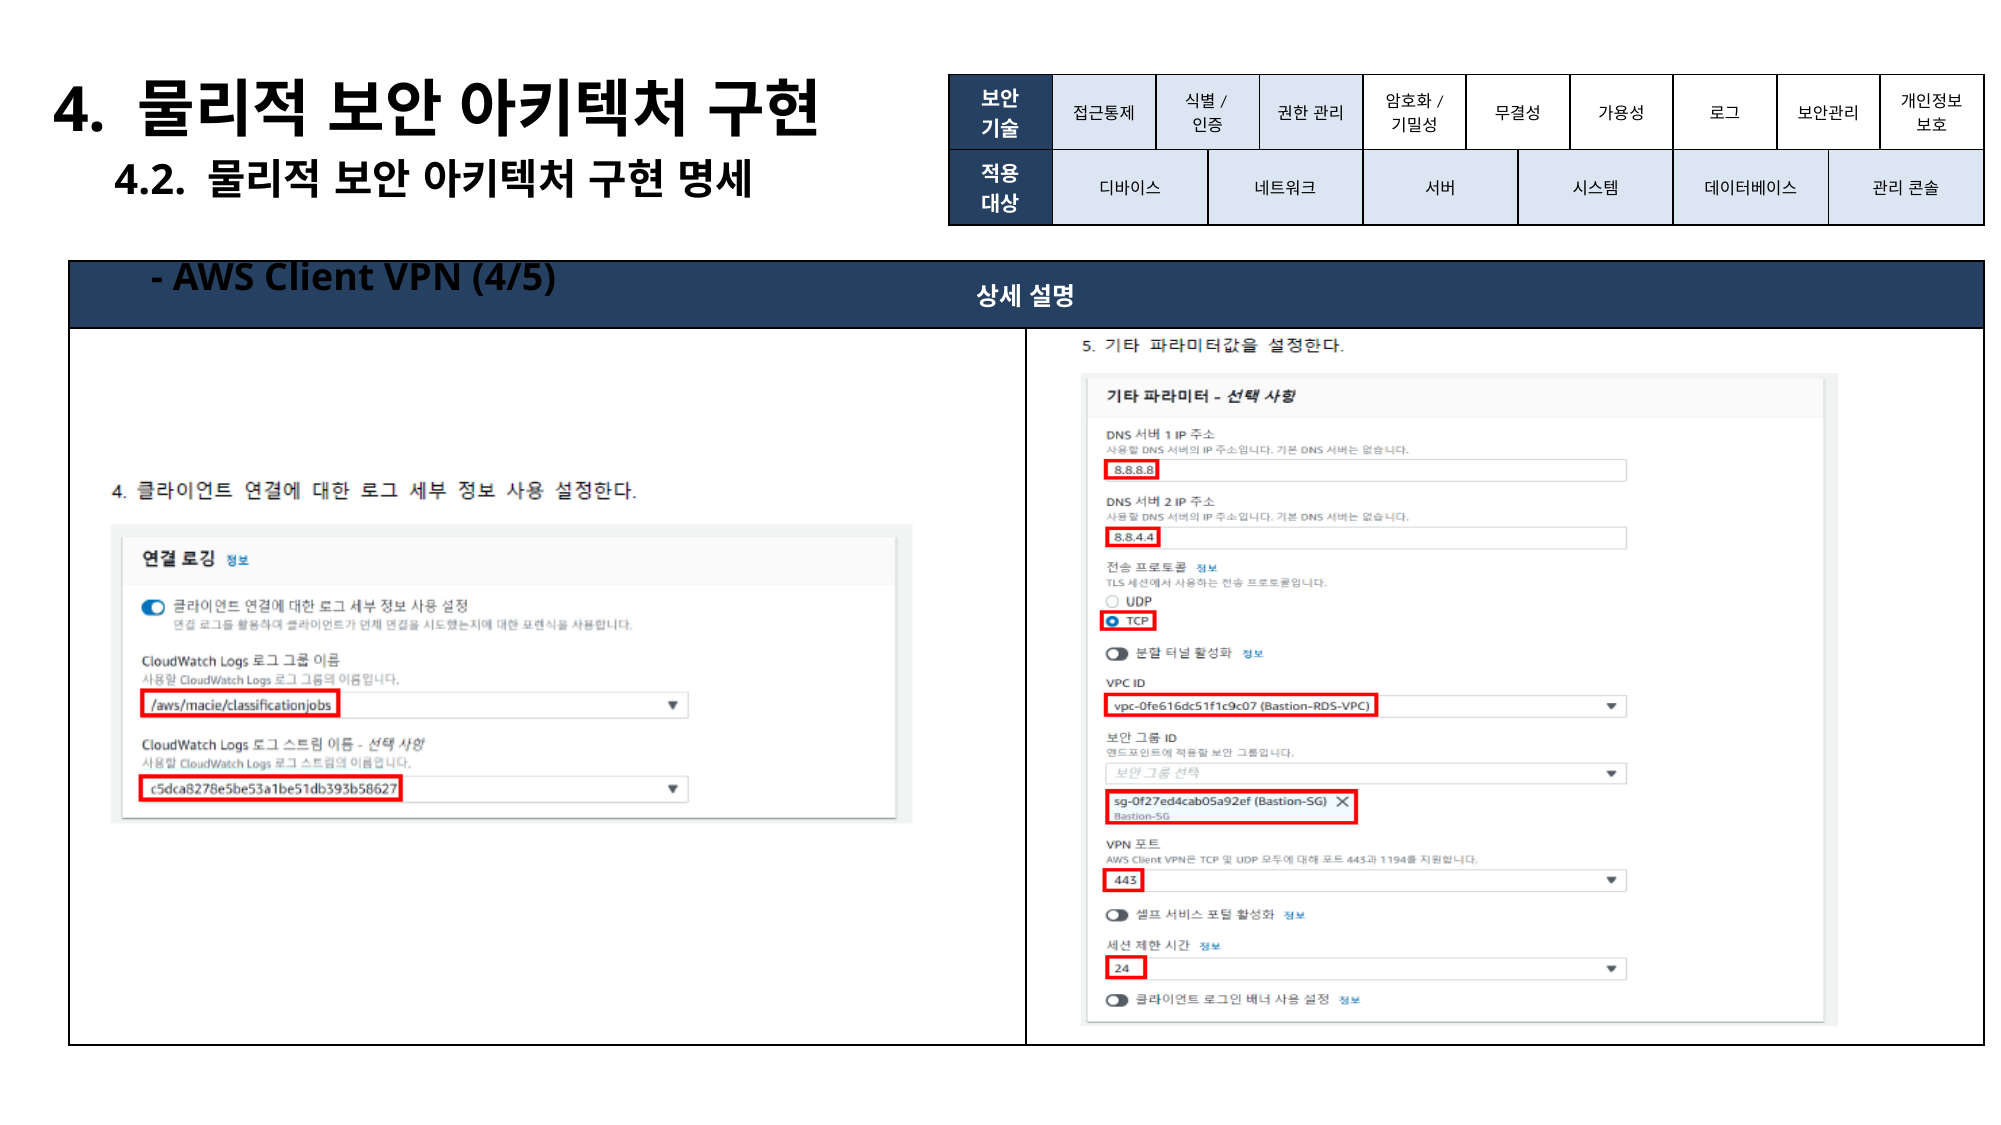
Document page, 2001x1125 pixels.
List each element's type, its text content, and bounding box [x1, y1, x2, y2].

table_cell [70, 329, 1025, 1044]
table_cell 서버 [1364, 150, 1517, 224]
table_cell 적용 대상 [950, 150, 1052, 224]
table_cell 시스템 [1519, 150, 1672, 224]
table_header 무결성 [1467, 75, 1569, 149]
table_header 상세 설명 [70, 262, 1983, 327]
table_cell [1027, 329, 1983, 1044]
table_header 보안관리 [1778, 75, 1879, 149]
table_header 로그 [1674, 75, 1776, 149]
text_box 4. 물리적 보안 아키텍처 구현 [38, 61, 1044, 152]
table_cell 데이터베이스 [1674, 150, 1828, 224]
picture [104, 472, 920, 834]
table_header 접근통제 [1053, 75, 1155, 149]
table_header 암호화/ 기밀성 [1364, 75, 1465, 149]
table_cell 네트워크 [1209, 150, 1362, 224]
text_box 4.2. 물리적 보안 아키텍처 구현 명세 - AWS Client VPN (4/5) [78, 145, 875, 305]
table_header 개인정보 보호 [1881, 75, 1983, 149]
picture [1077, 332, 1845, 1032]
table_cell 디바이스 [1053, 150, 1207, 224]
table_header 권한 관리 [1260, 75, 1362, 149]
table_header 식별/인증 [1157, 75, 1259, 149]
table_header 가용성 [1571, 75, 1672, 149]
table_header 보안 기술 [1044, 75, 1052, 149]
table_cell 관리 콘솔 [1829, 150, 1983, 224]
